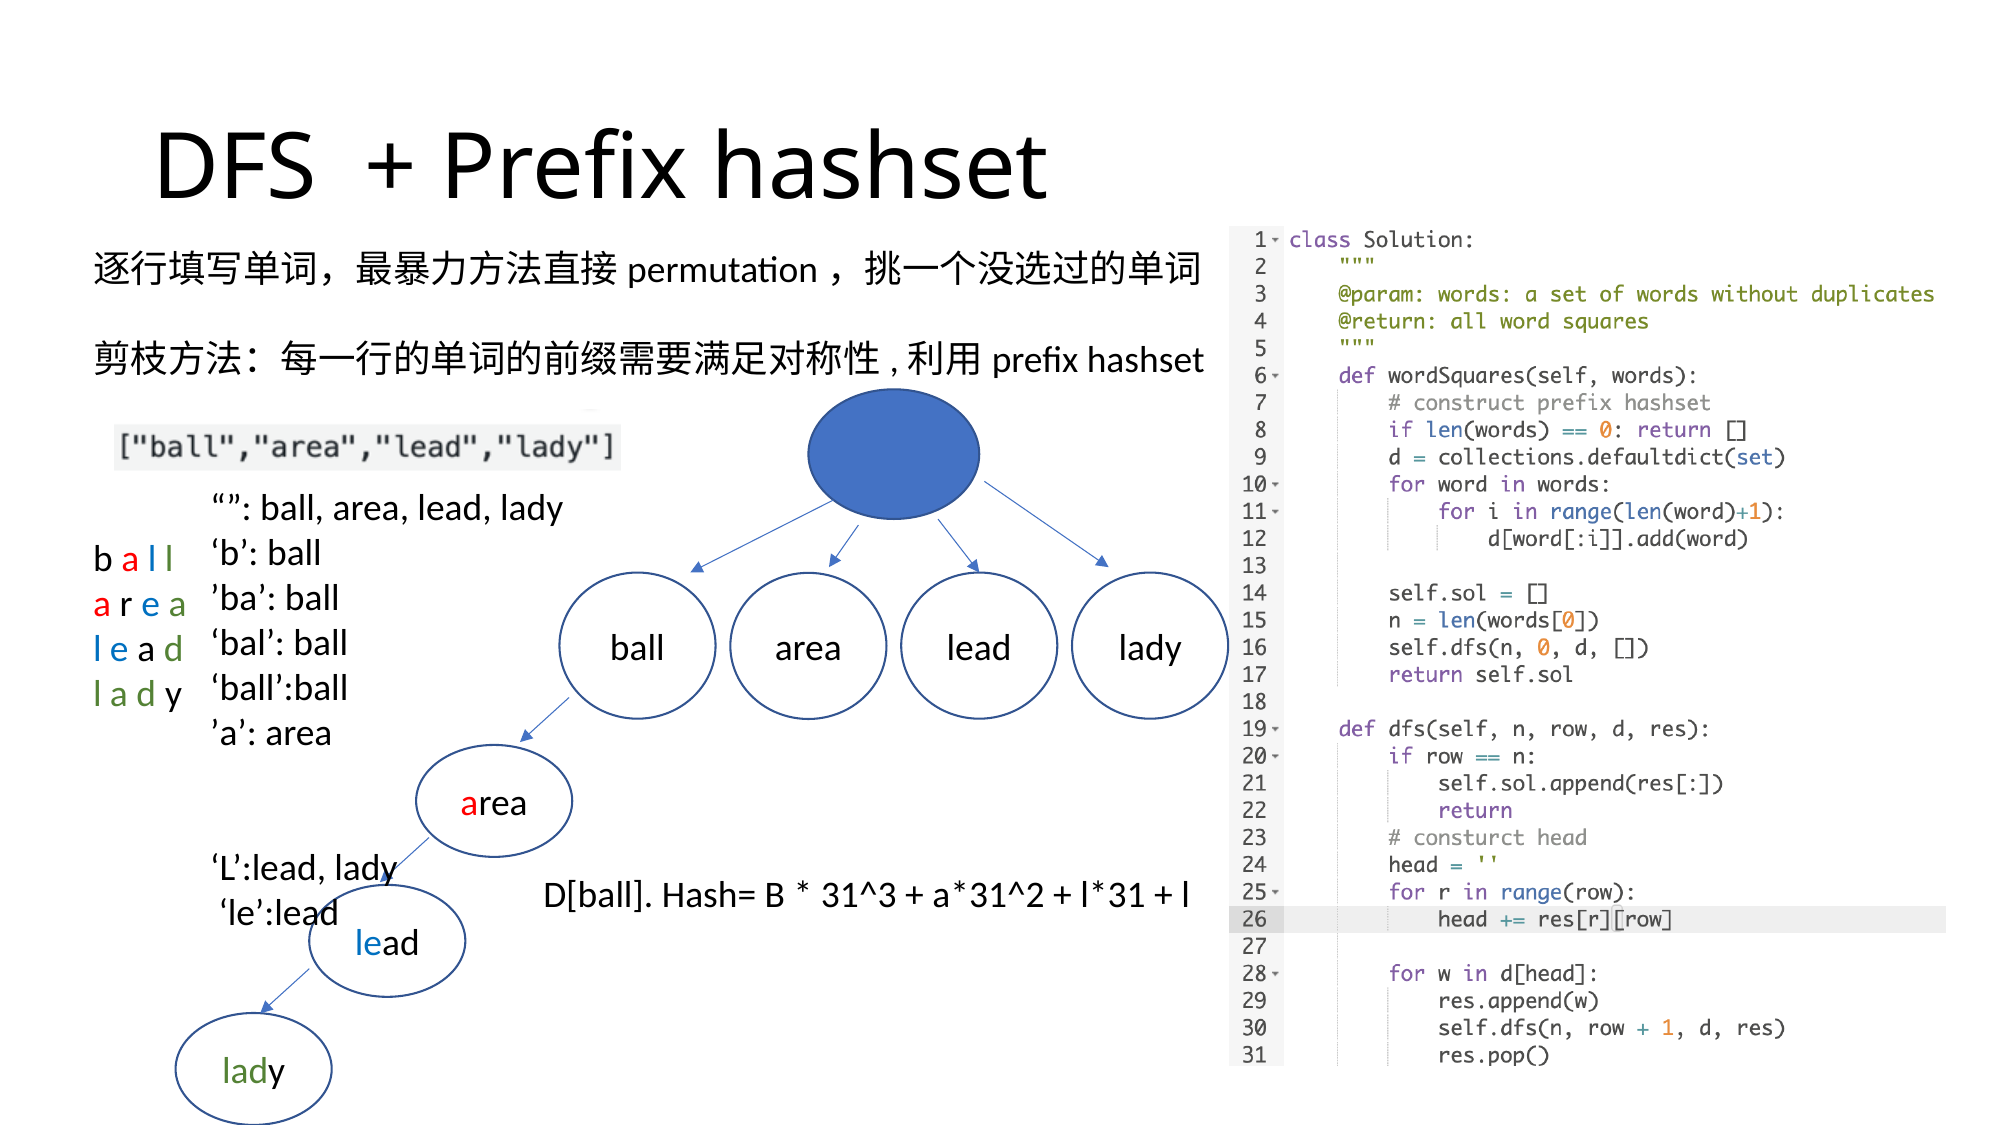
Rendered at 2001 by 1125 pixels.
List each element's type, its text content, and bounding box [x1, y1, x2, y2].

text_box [984, 481, 1109, 568]
text_box D[ball]. Hash= B * 31^3 + a*31^2 + l*31 + l [528, 862, 1229, 923]
text_box lead [308, 941, 467, 998]
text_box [260, 968, 310, 1014]
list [1229, 226, 1946, 1066]
picture [114, 408, 621, 491]
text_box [379, 837, 430, 883]
text_box ball [579, 571, 717, 720]
text_box b a l l a r e a l e a d l a d y [78, 526, 195, 767]
title DFS + Prefix hashset [137, 59, 1863, 278]
text_box lady [174, 1011, 333, 1125]
text_box “”: ball, area, lead, lady ‘b’: ball ’ba’: ball ‘bal’: ball ‘ball’:ball ’a’: area ‘L’:lead, lady ‘le’:lead [195, 491, 579, 941]
text_box area [729, 573, 888, 721]
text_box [520, 697, 570, 743]
text_box [807, 388, 981, 521]
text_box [828, 524, 859, 568]
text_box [690, 499, 834, 573]
text_box lead [900, 571, 1059, 720]
text_box 逐行填写单词，最暴力方法直接permutation，挑一个没选过的单词 剪枝方法：每一行的单词的前缀需要满足对称性,利用prefix hashset [78, 237, 1223, 388]
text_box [937, 519, 980, 573]
text_box lady [1070, 571, 1229, 720]
